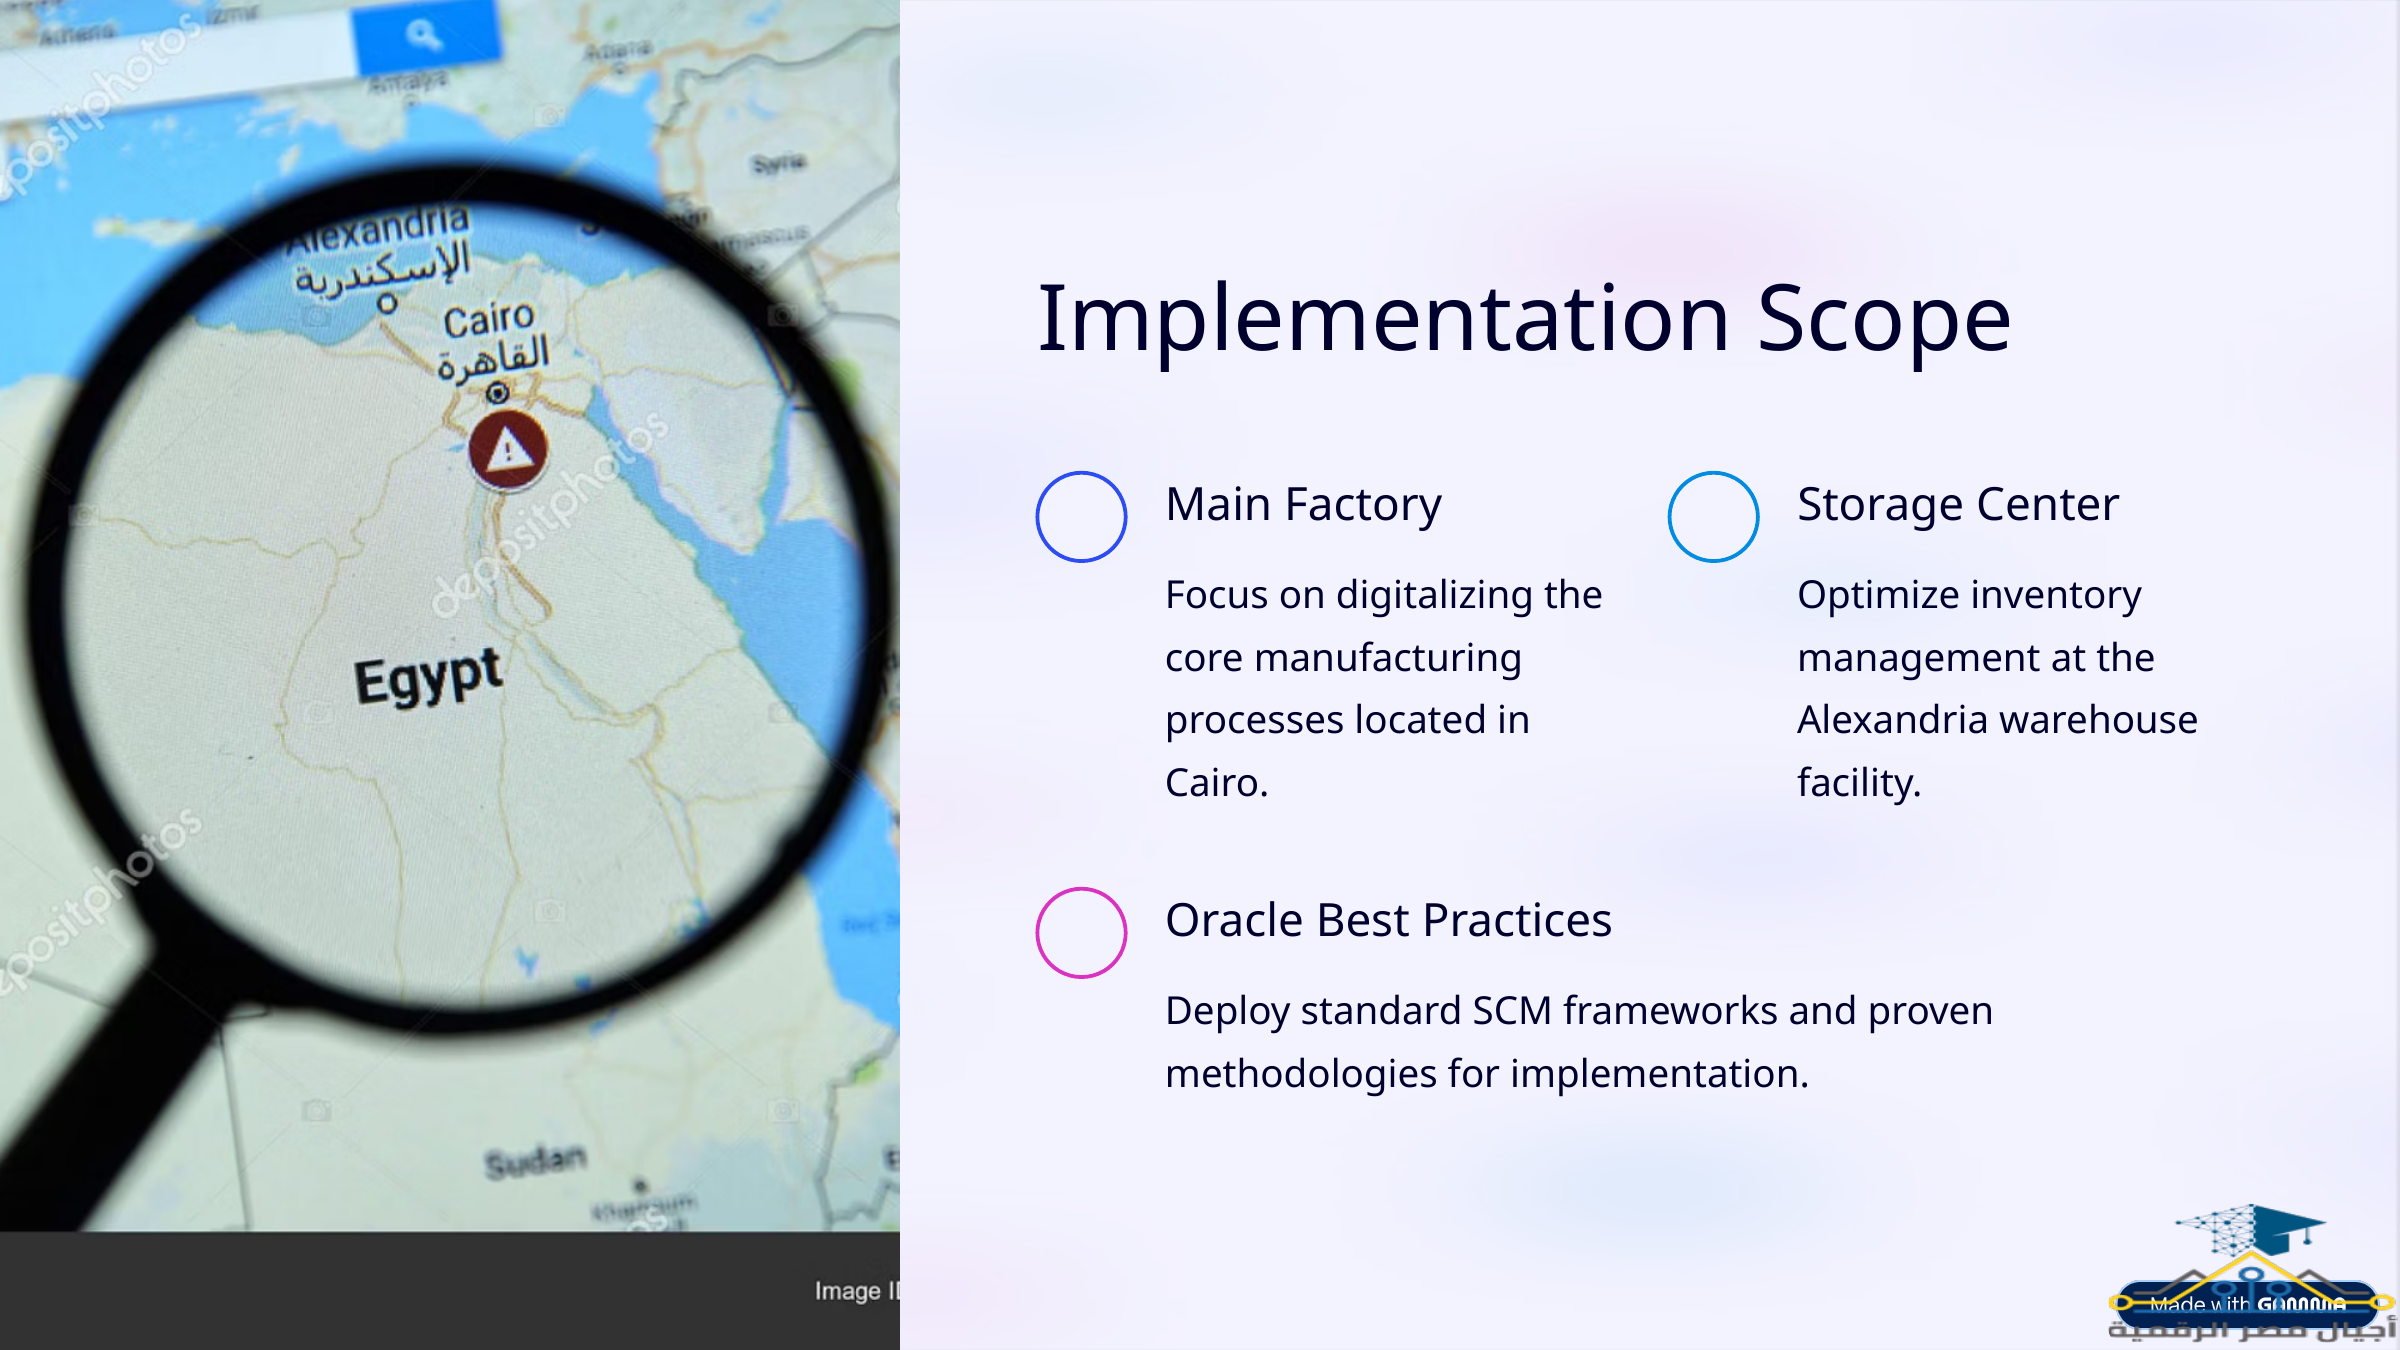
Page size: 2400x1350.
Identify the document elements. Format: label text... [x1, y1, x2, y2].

text_box [1037, 472, 1126, 562]
picture [2106, 1203, 2398, 1343]
text_box [1037, 888, 1126, 978]
text_box Oracle Best Practices [1165, 888, 1627, 947]
text_box Storage Center [1797, 472, 2260, 531]
text_box Focus on digitalizing the core manufacturing processes located in Cairo. [1164, 553, 1631, 743]
text_box Implementation Scope [1037, 254, 1984, 370]
picture [0, 0, 900, 1350]
text_box Optimize inventory management at the Alexandria warehouse facility. [1797, 553, 2263, 806]
text_box Deploy standard SCM frameworks and proven methodologies for implementation. [1165, 970, 2263, 1096]
text_box Main Factory [1165, 472, 1627, 531]
text_box [1669, 472, 1758, 562]
